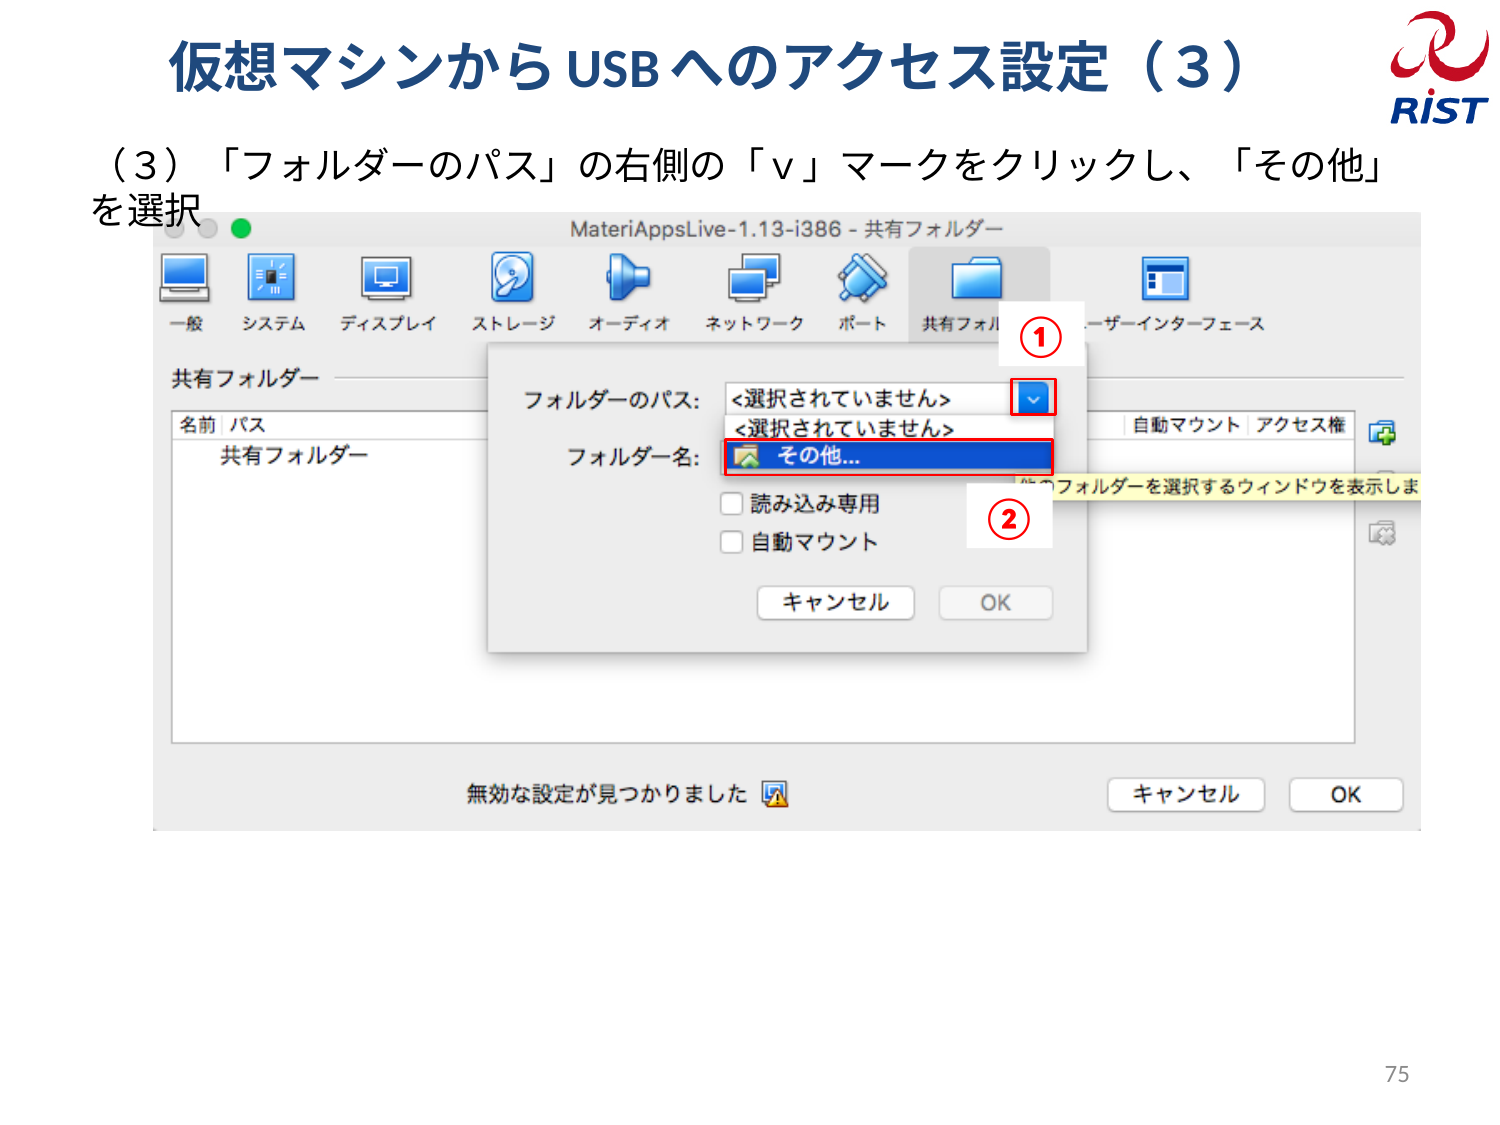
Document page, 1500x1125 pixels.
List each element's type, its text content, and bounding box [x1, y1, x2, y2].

picture [1379, 0, 1500, 135]
text_box （３）「フォルダーのパス」の右側の「ｖ」マークをクリックし、「その他」を選択 [74, 134, 1425, 239]
slide_number 75 [1074, 1042, 1425, 1103]
picture [153, 211, 1421, 831]
title 仮想マシンからUSBへのアクセス設定（３） [75, 7, 1371, 123]
